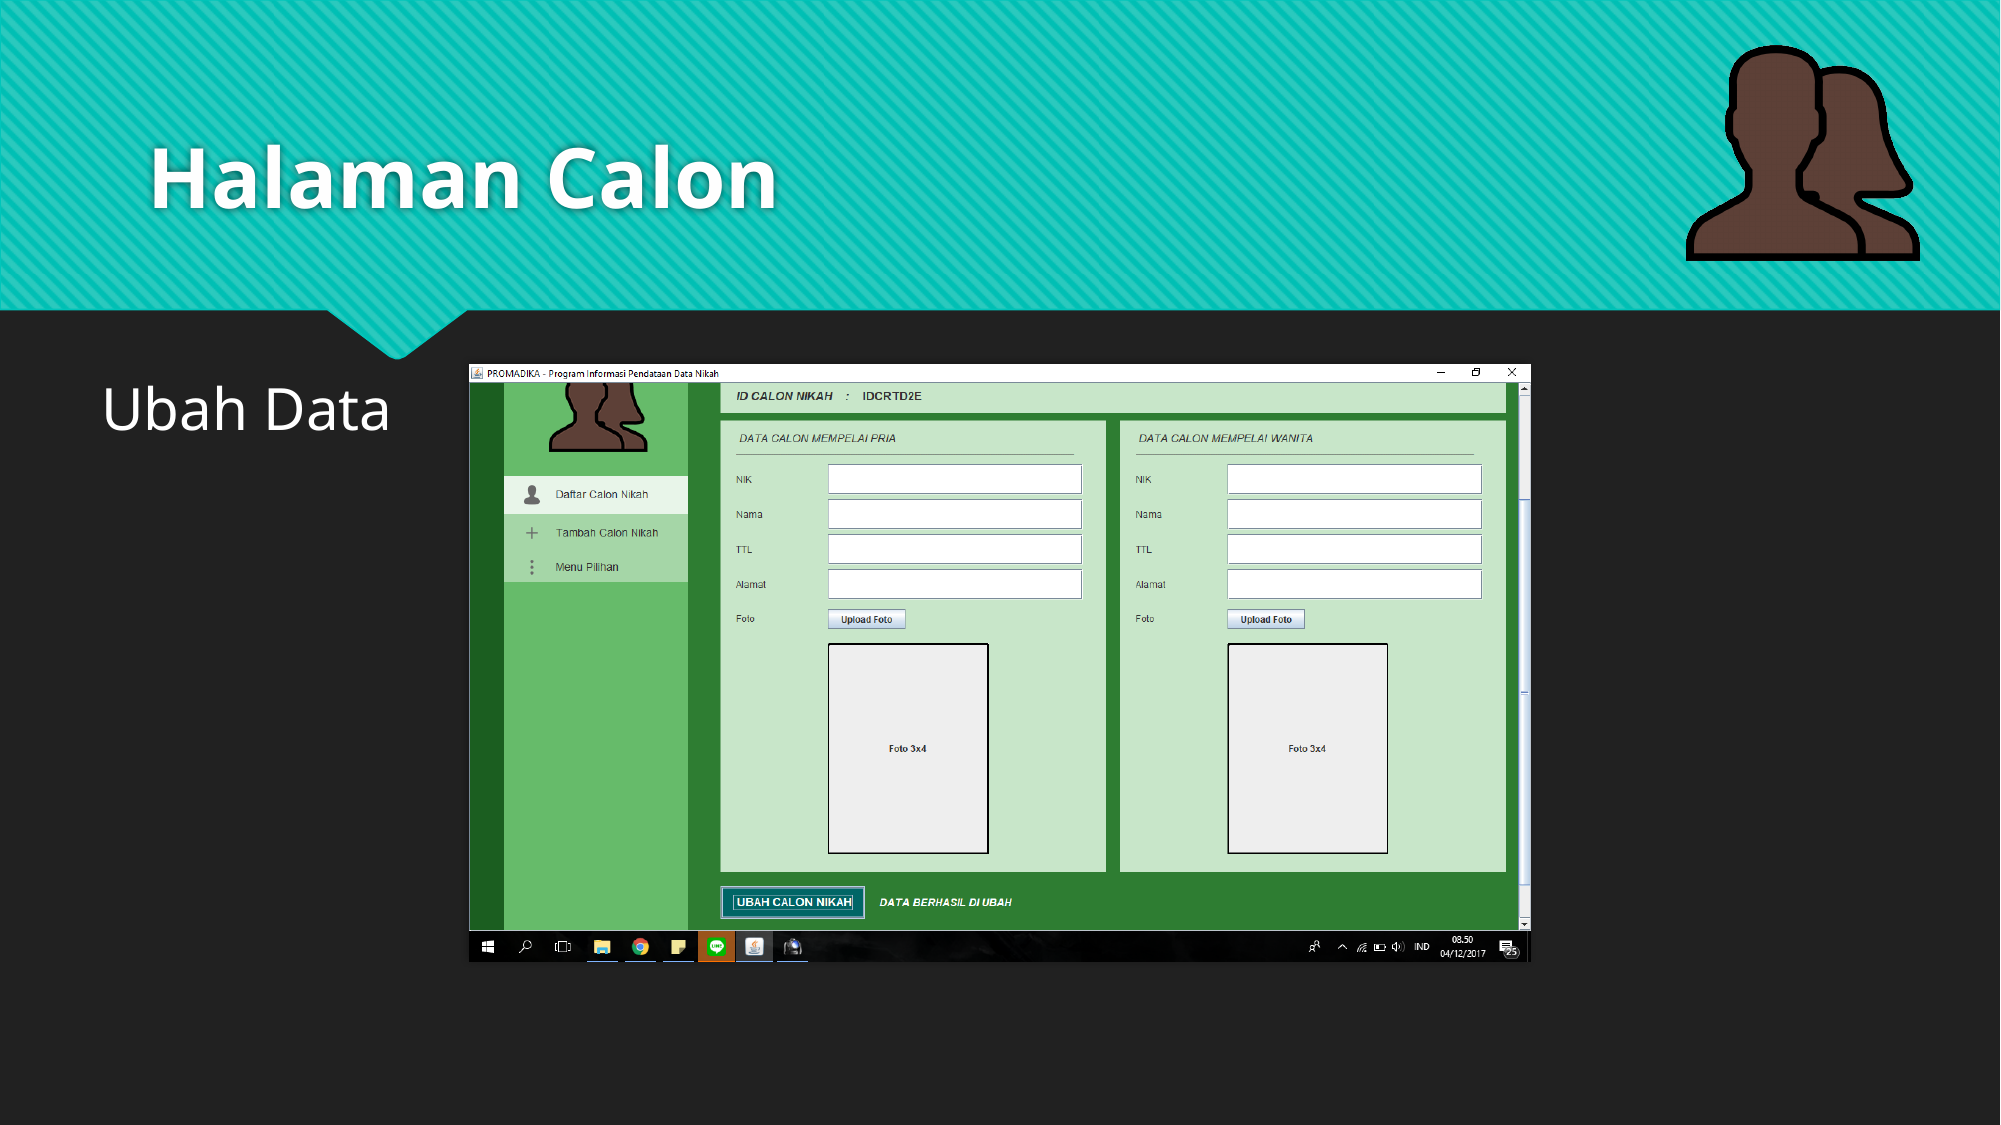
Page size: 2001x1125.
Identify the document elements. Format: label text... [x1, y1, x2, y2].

title Halaman Calon [132, 73, 1685, 233]
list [469, 364, 1531, 962]
picture [1685, 45, 1921, 261]
text_box Ubah Data [14, 364, 469, 450]
